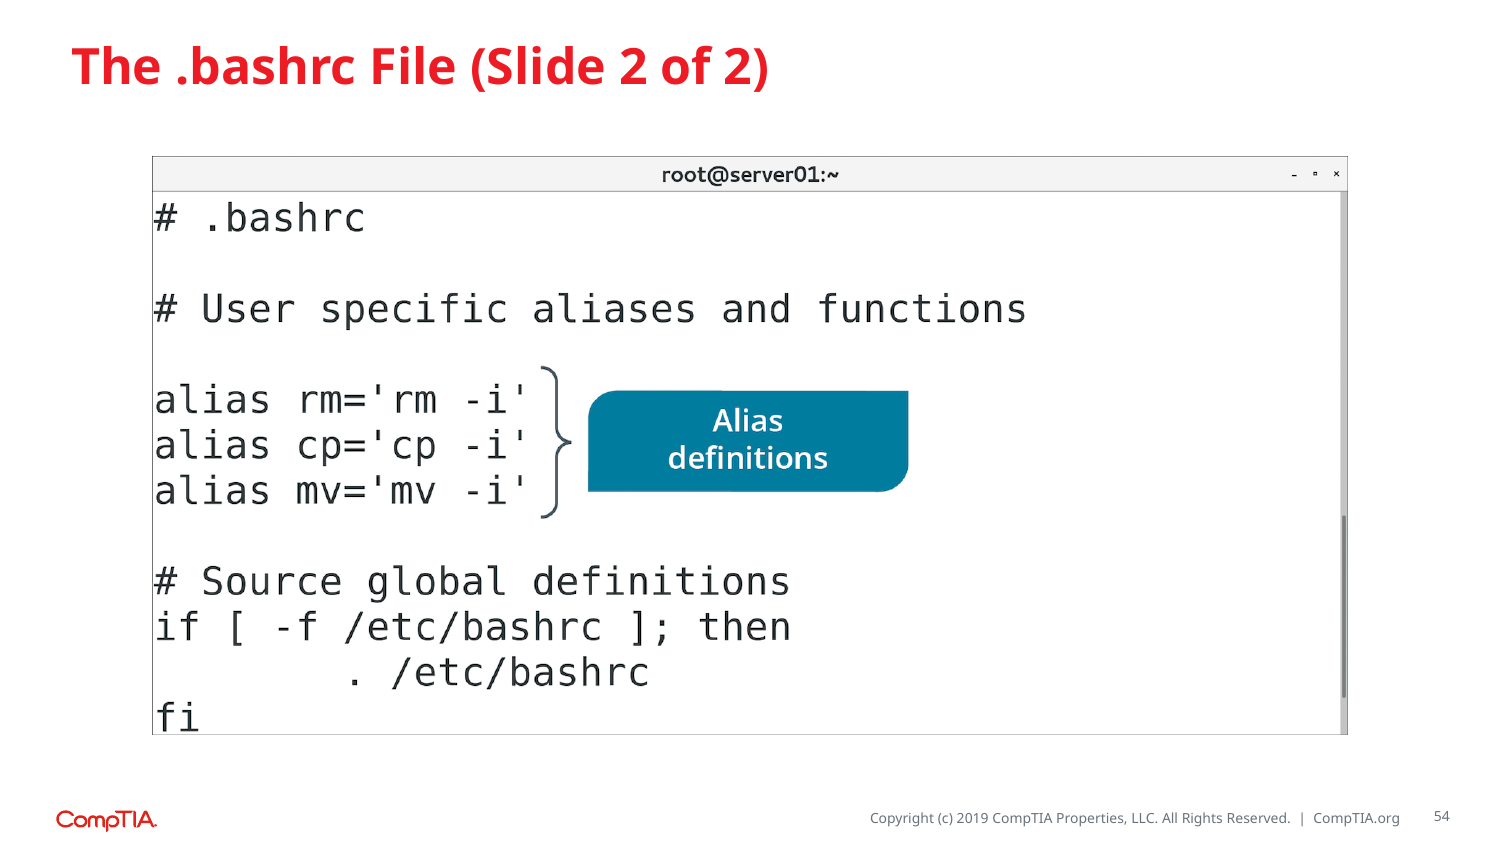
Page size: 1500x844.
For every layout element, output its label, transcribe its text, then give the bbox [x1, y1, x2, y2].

title The .bashrc File (Slide 2 of 2) [56, 12, 1444, 117]
picture [152, 156, 1348, 735]
slide_number 54 [1407, 800, 1450, 835]
